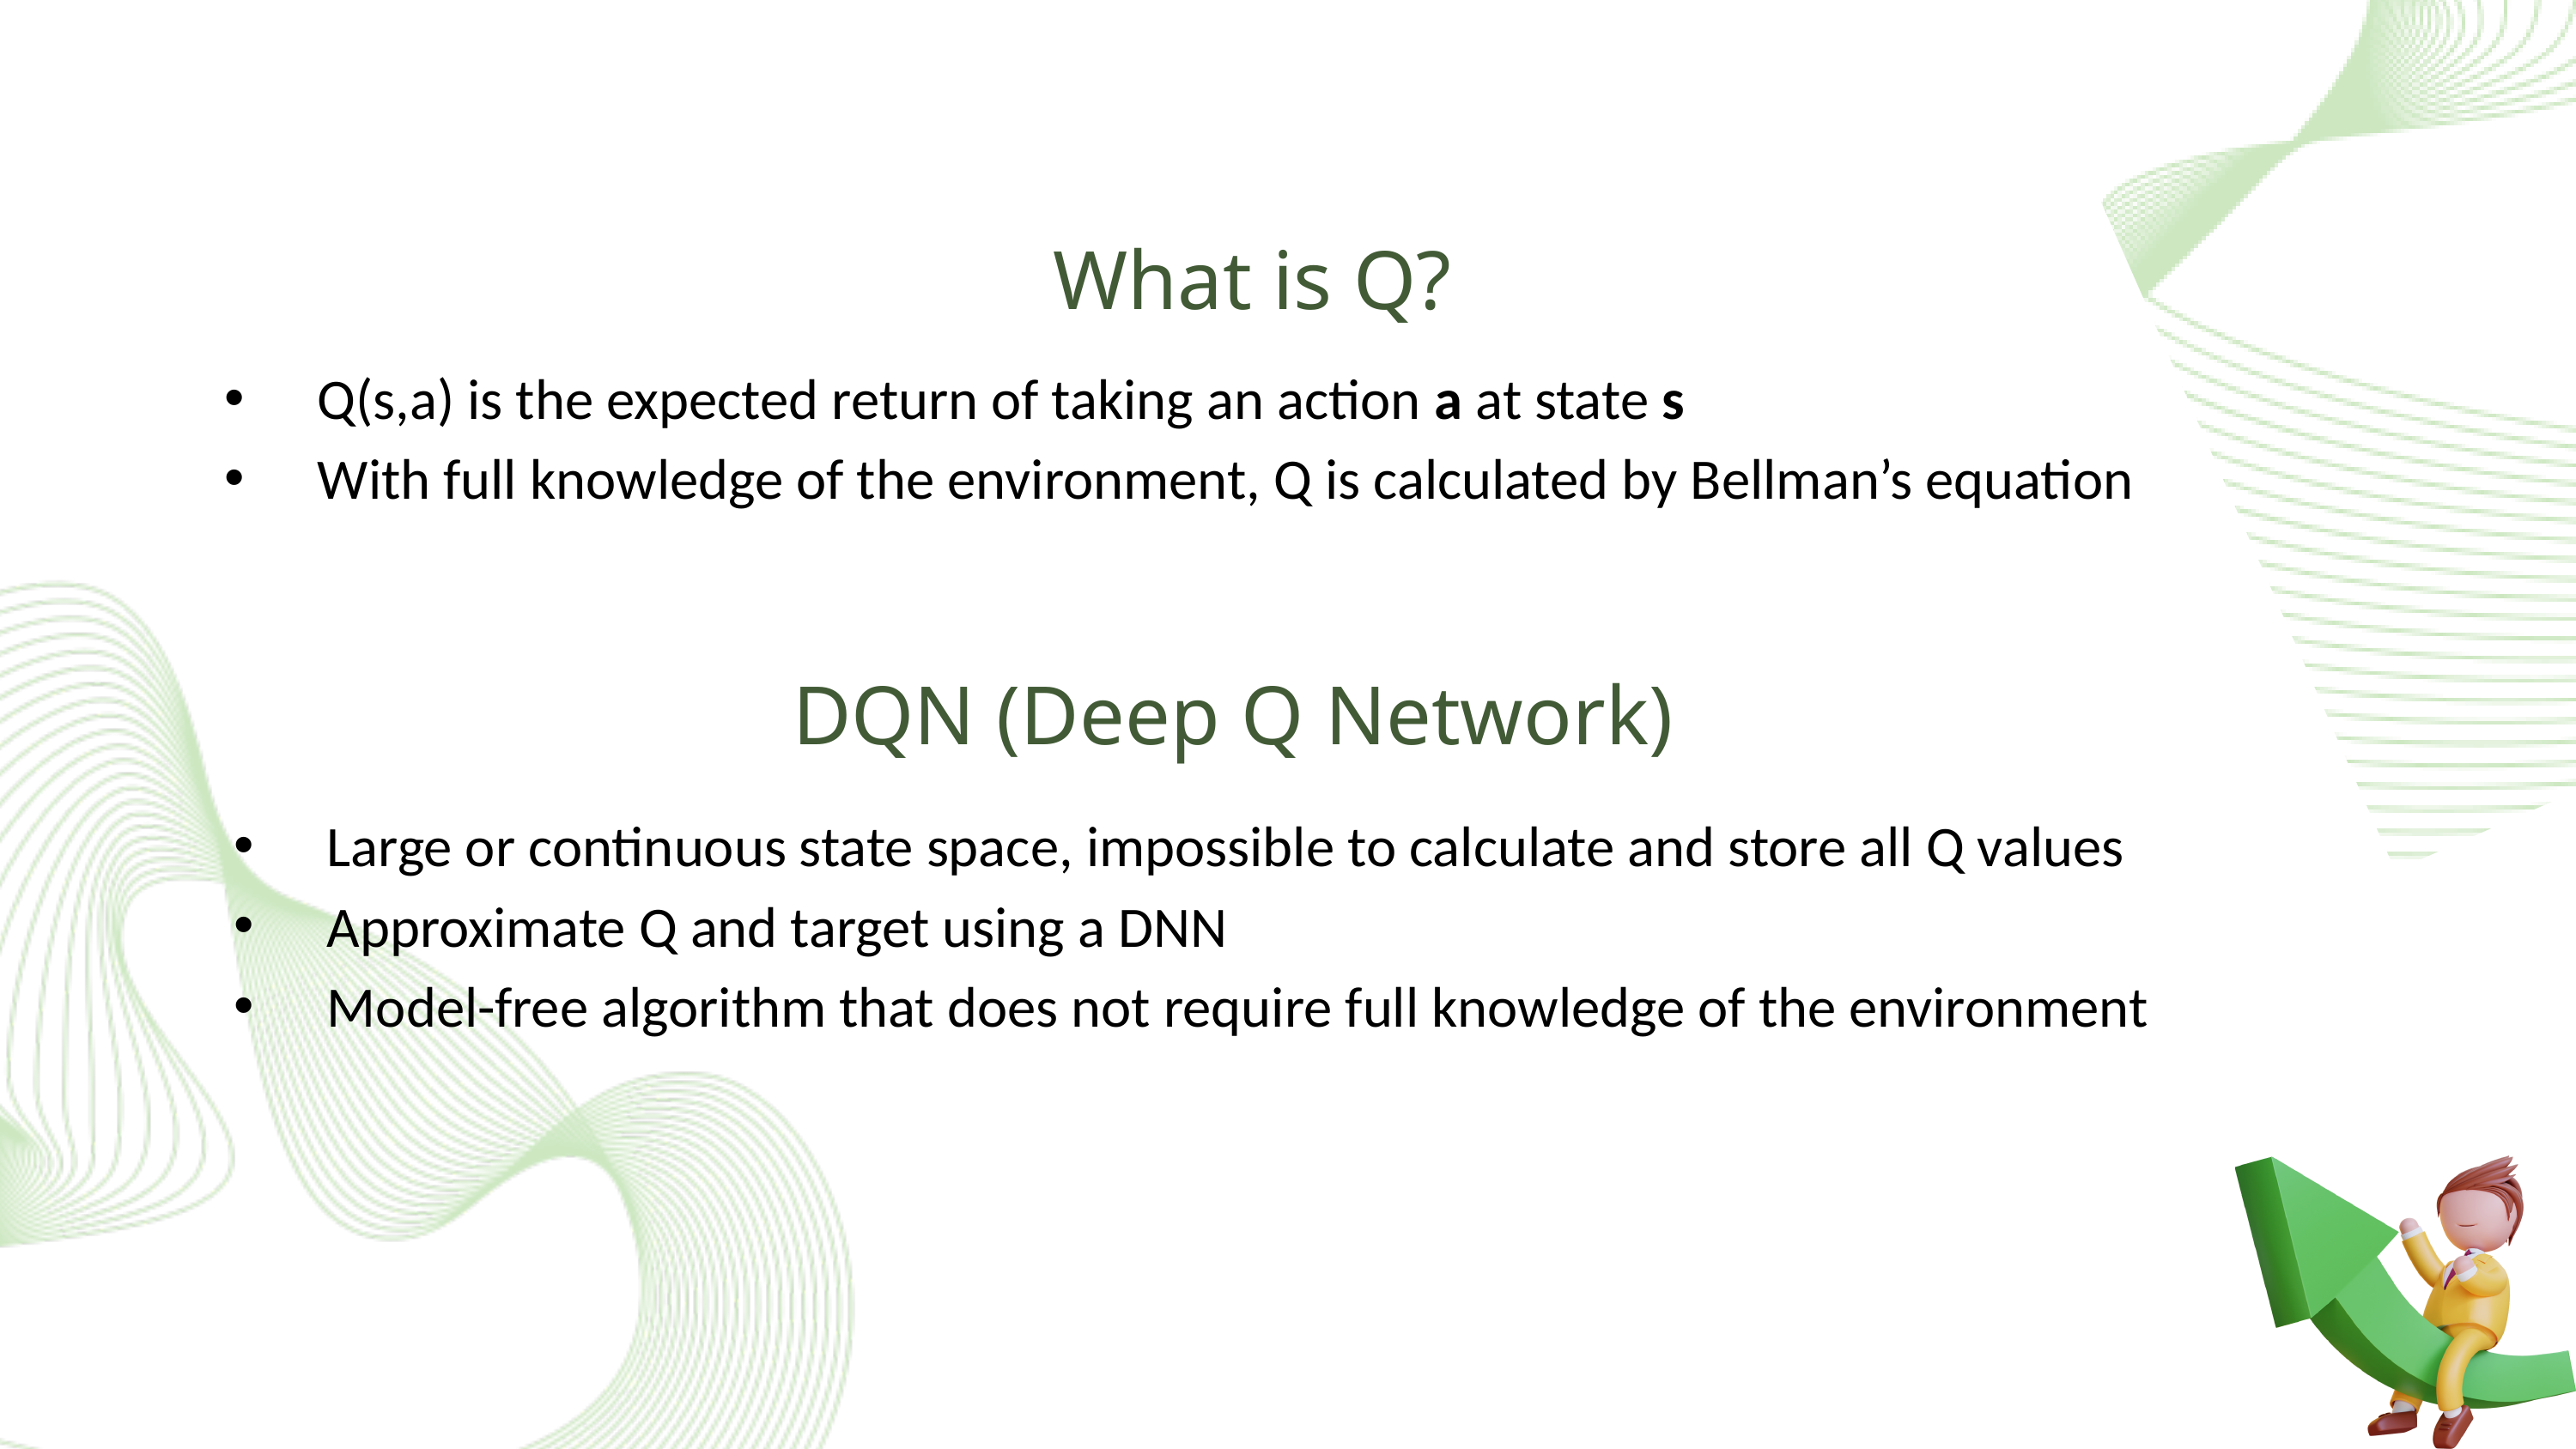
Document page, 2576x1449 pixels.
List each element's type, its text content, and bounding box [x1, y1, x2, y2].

list Q(s,a) is the expected return of taking an action a at state s With full knowledge of the environment, Q is calculated by Bellman’s equation [175, 359, 2285, 621]
title DQN (Deep Q Network) [33, 631, 2360, 793]
text_box [0, 567, 884, 1449]
list Large or continuous state space, impossible to calculate and store all Q values Approximate Q and target using a DNN Model-free algorithm that does not require full knowledge of the environment [185, 803, 2314, 1069]
text_box [2012, 0, 2576, 871]
title What is Q? [52, 197, 2169, 359]
text_box [2234, 1155, 2576, 1449]
